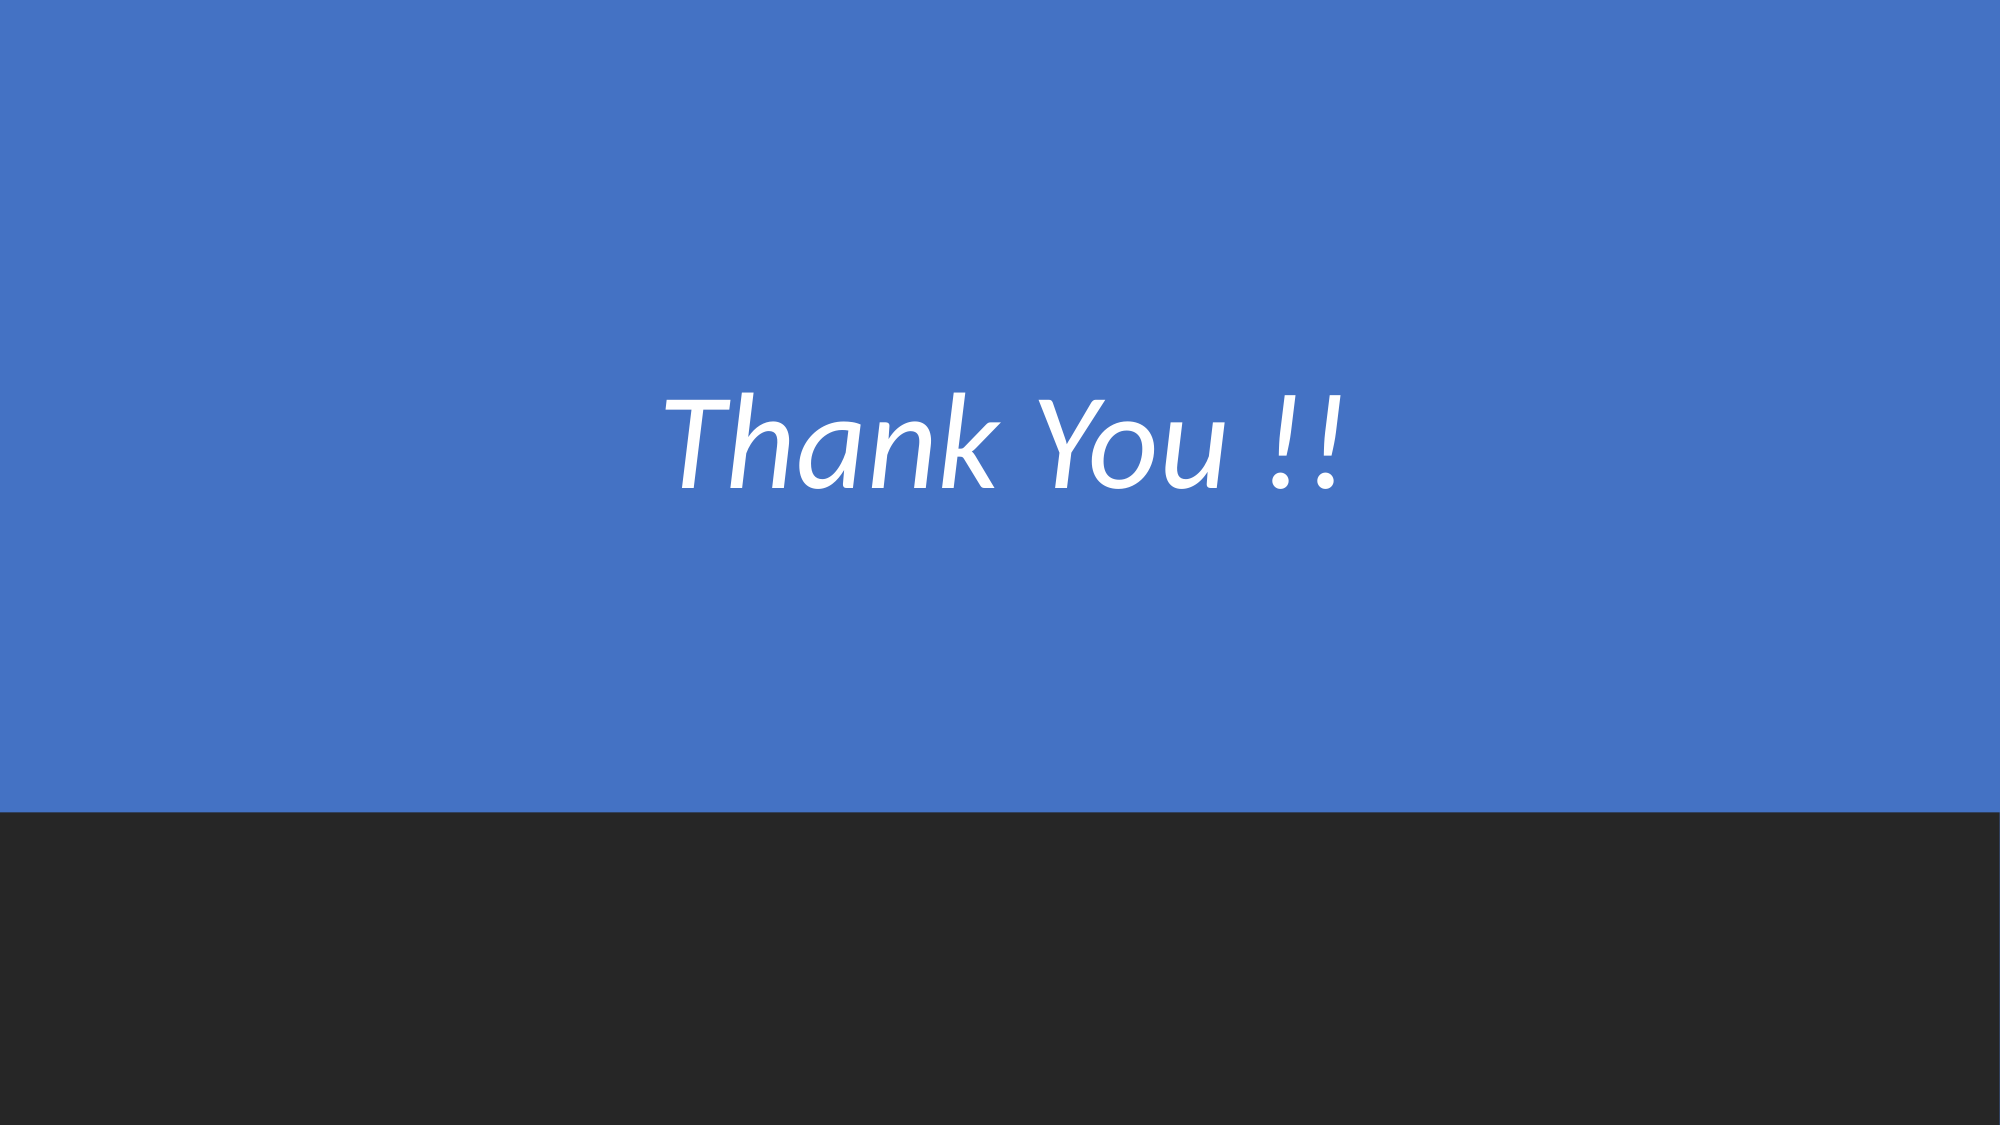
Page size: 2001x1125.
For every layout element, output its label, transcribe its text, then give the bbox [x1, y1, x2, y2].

text_box [0, 0, 2000, 812]
text_box [0, 812, 2000, 1125]
text_box Thank You !! [179, 124, 1830, 763]
